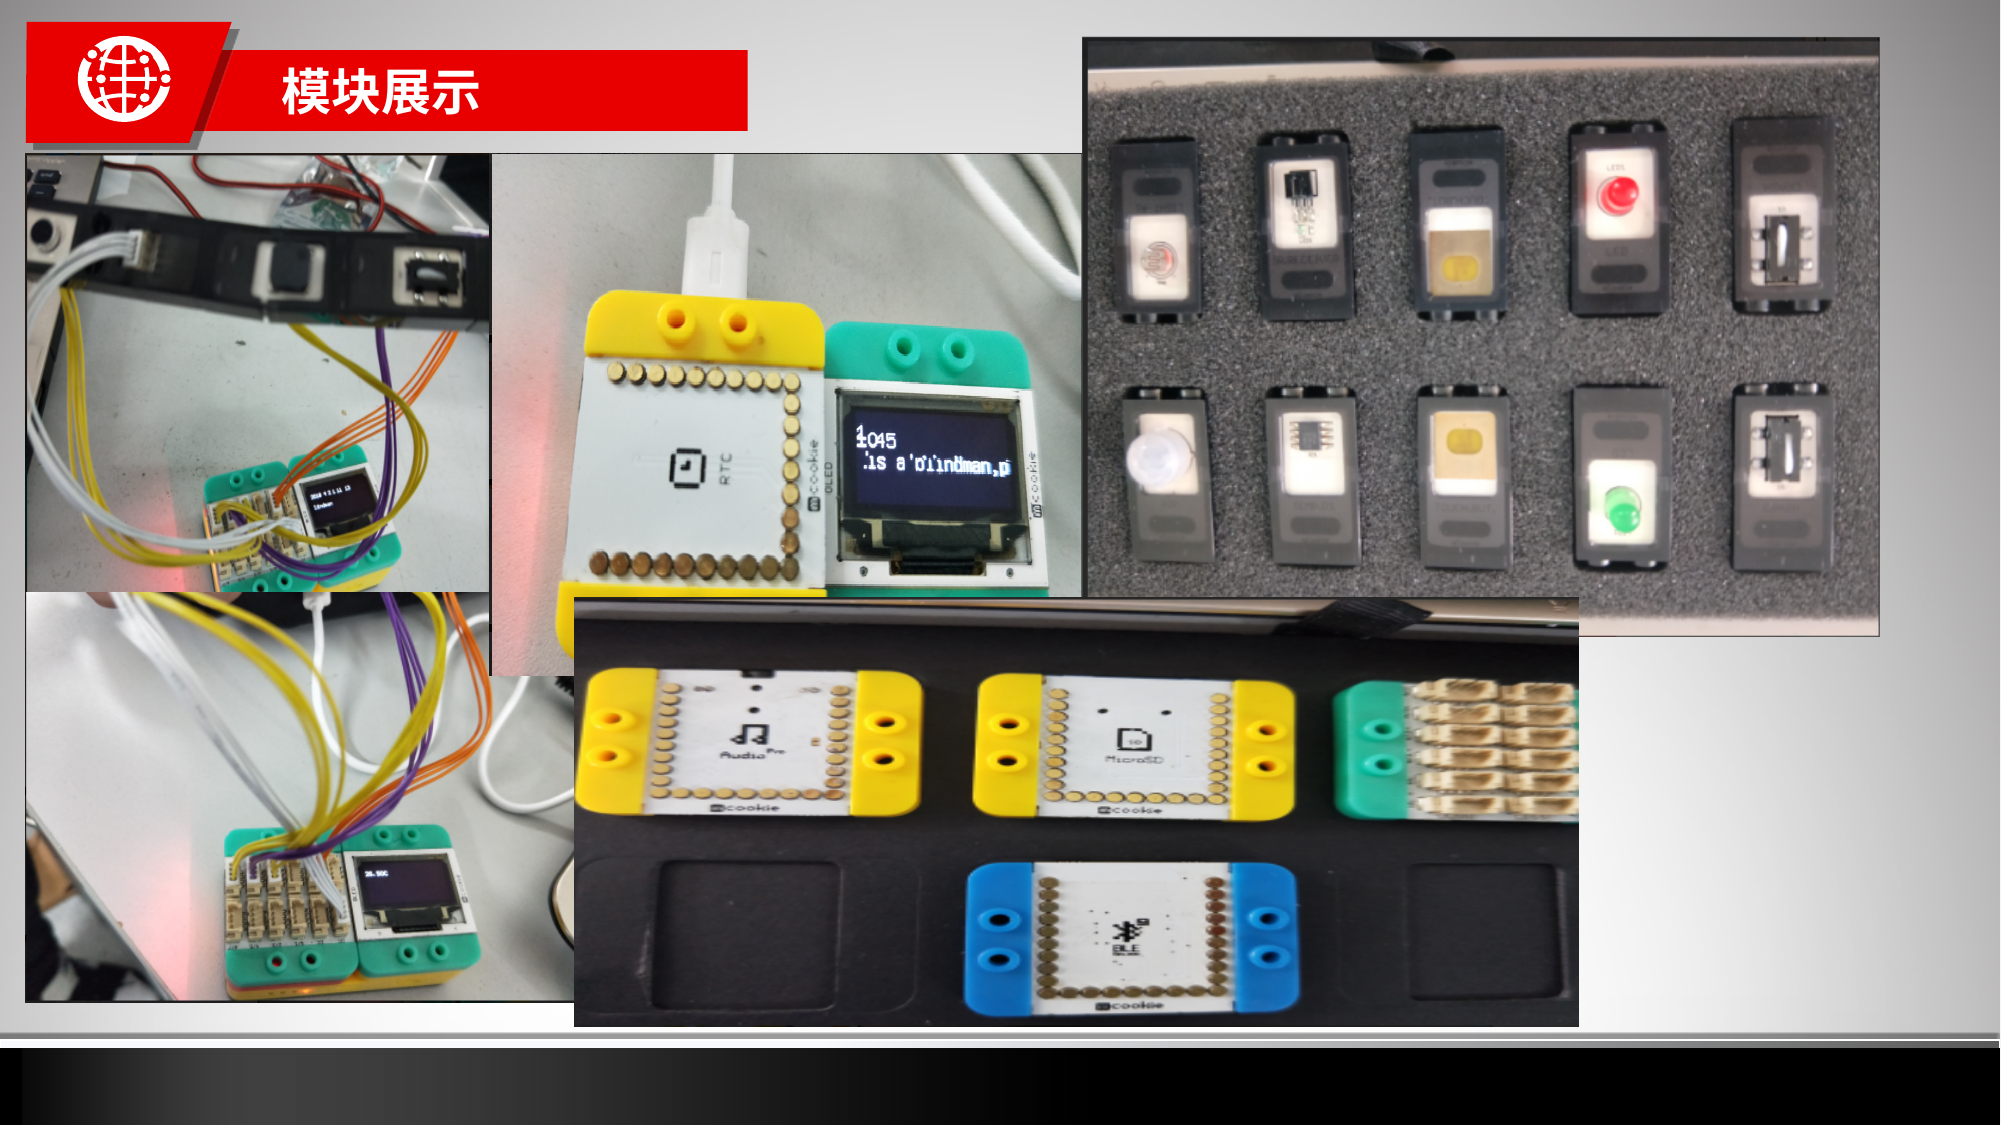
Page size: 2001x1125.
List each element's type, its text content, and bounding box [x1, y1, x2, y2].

text_box [208, 50, 748, 131]
text_box [25, 21, 232, 143]
text_box [77, 35, 170, 122]
picture [0, 1033, 1999, 1039]
text_box [160, 74, 171, 84]
text_box 模块展示 [266, 52, 713, 128]
picture [0, 0, 2001, 1039]
picture [0, 1048, 2000, 1125]
